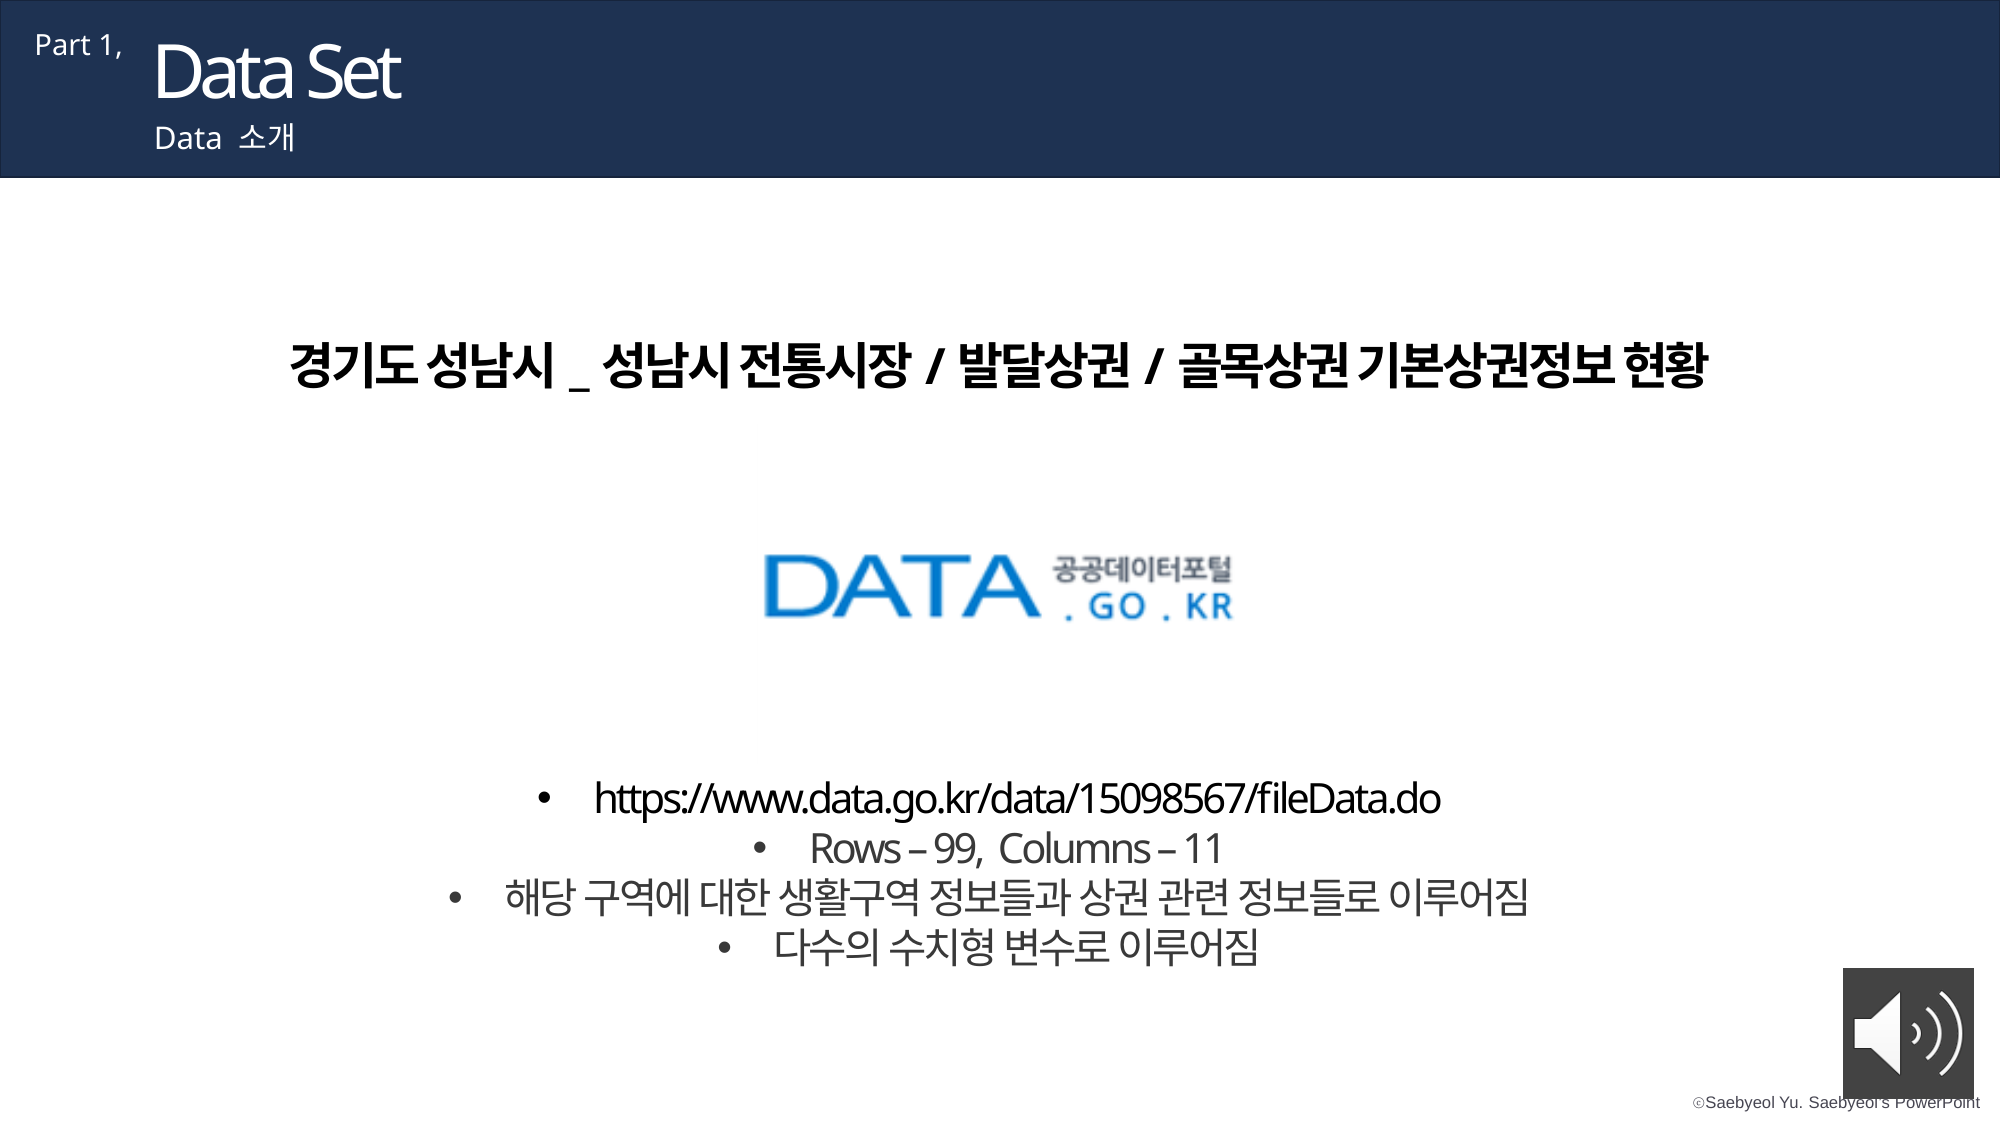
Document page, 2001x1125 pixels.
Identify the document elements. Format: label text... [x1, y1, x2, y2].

text_box https://www.data.go.kr/data/15098567/fileData.do Rows – 99, Columns – 11 해당 구역에 대한 생활구역 정보들과 상권 관련 정보들로 이루어짐 다수의 수치형 변수로 이루어짐 [269, 764, 1711, 1030]
text_box [0, 0, 2000, 178]
picture [756, 424, 1244, 764]
picture [1841, 966, 1975, 1100]
text_box Part 1, [19, 19, 146, 69]
text_box 경기도 성남시_성남시 전통시장/발달상권/골목상권 기본상권정보 현황 [273, 327, 1727, 403]
text_box Data Set [136, 16, 418, 122]
text_box Data 소개 [139, 110, 311, 163]
